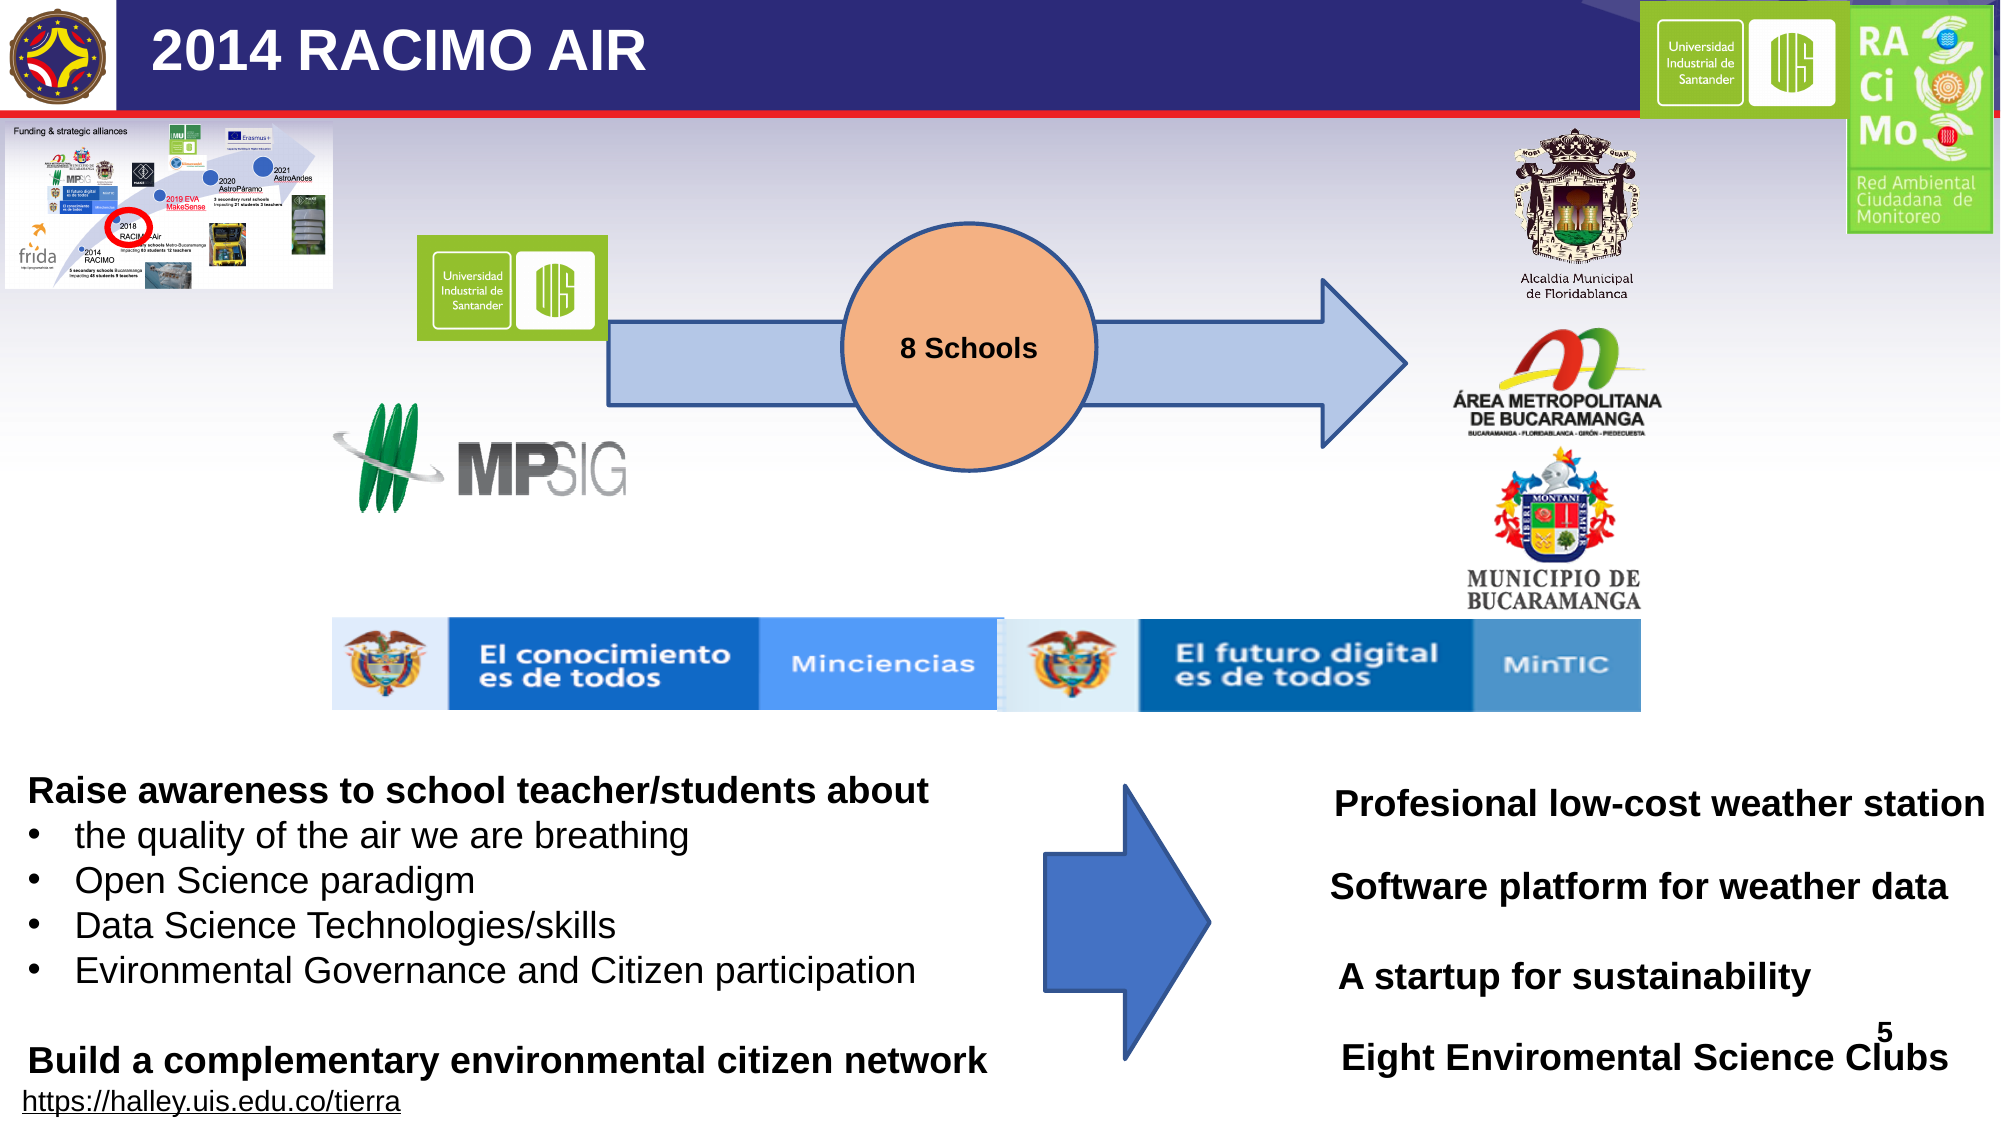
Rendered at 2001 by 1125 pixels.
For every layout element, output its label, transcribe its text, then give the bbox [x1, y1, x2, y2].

text_box Raise awareness to school teacher/students about the quality of the air we are breathing Open Science paradigm Data Science Technologies/skills Evironmental Governance and Citizen participation Build a complementary environmental citizen network [12, 758, 1004, 1125]
title 2014 RACIMO AIR [136, 12, 1635, 101]
text_box Profesional low-cost weather station [1319, 771, 2000, 832]
picture [8, 7, 107, 106]
text_box [1043, 783, 1212, 1062]
text_box 5 [1862, 1006, 1909, 1057]
text_box A startup for sustainability [1323, 944, 1838, 1005]
picture [0, 118, 332, 498]
text_box Eight Enviromental Science Clubs [1326, 1025, 1965, 1086]
text_box Software platform for weather data [1315, 854, 1964, 915]
picture [1535, 0, 2001, 498]
text_box https://halley.uis.edu.co/tierra [7, 1074, 425, 1125]
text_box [332, 109, 1672, 713]
